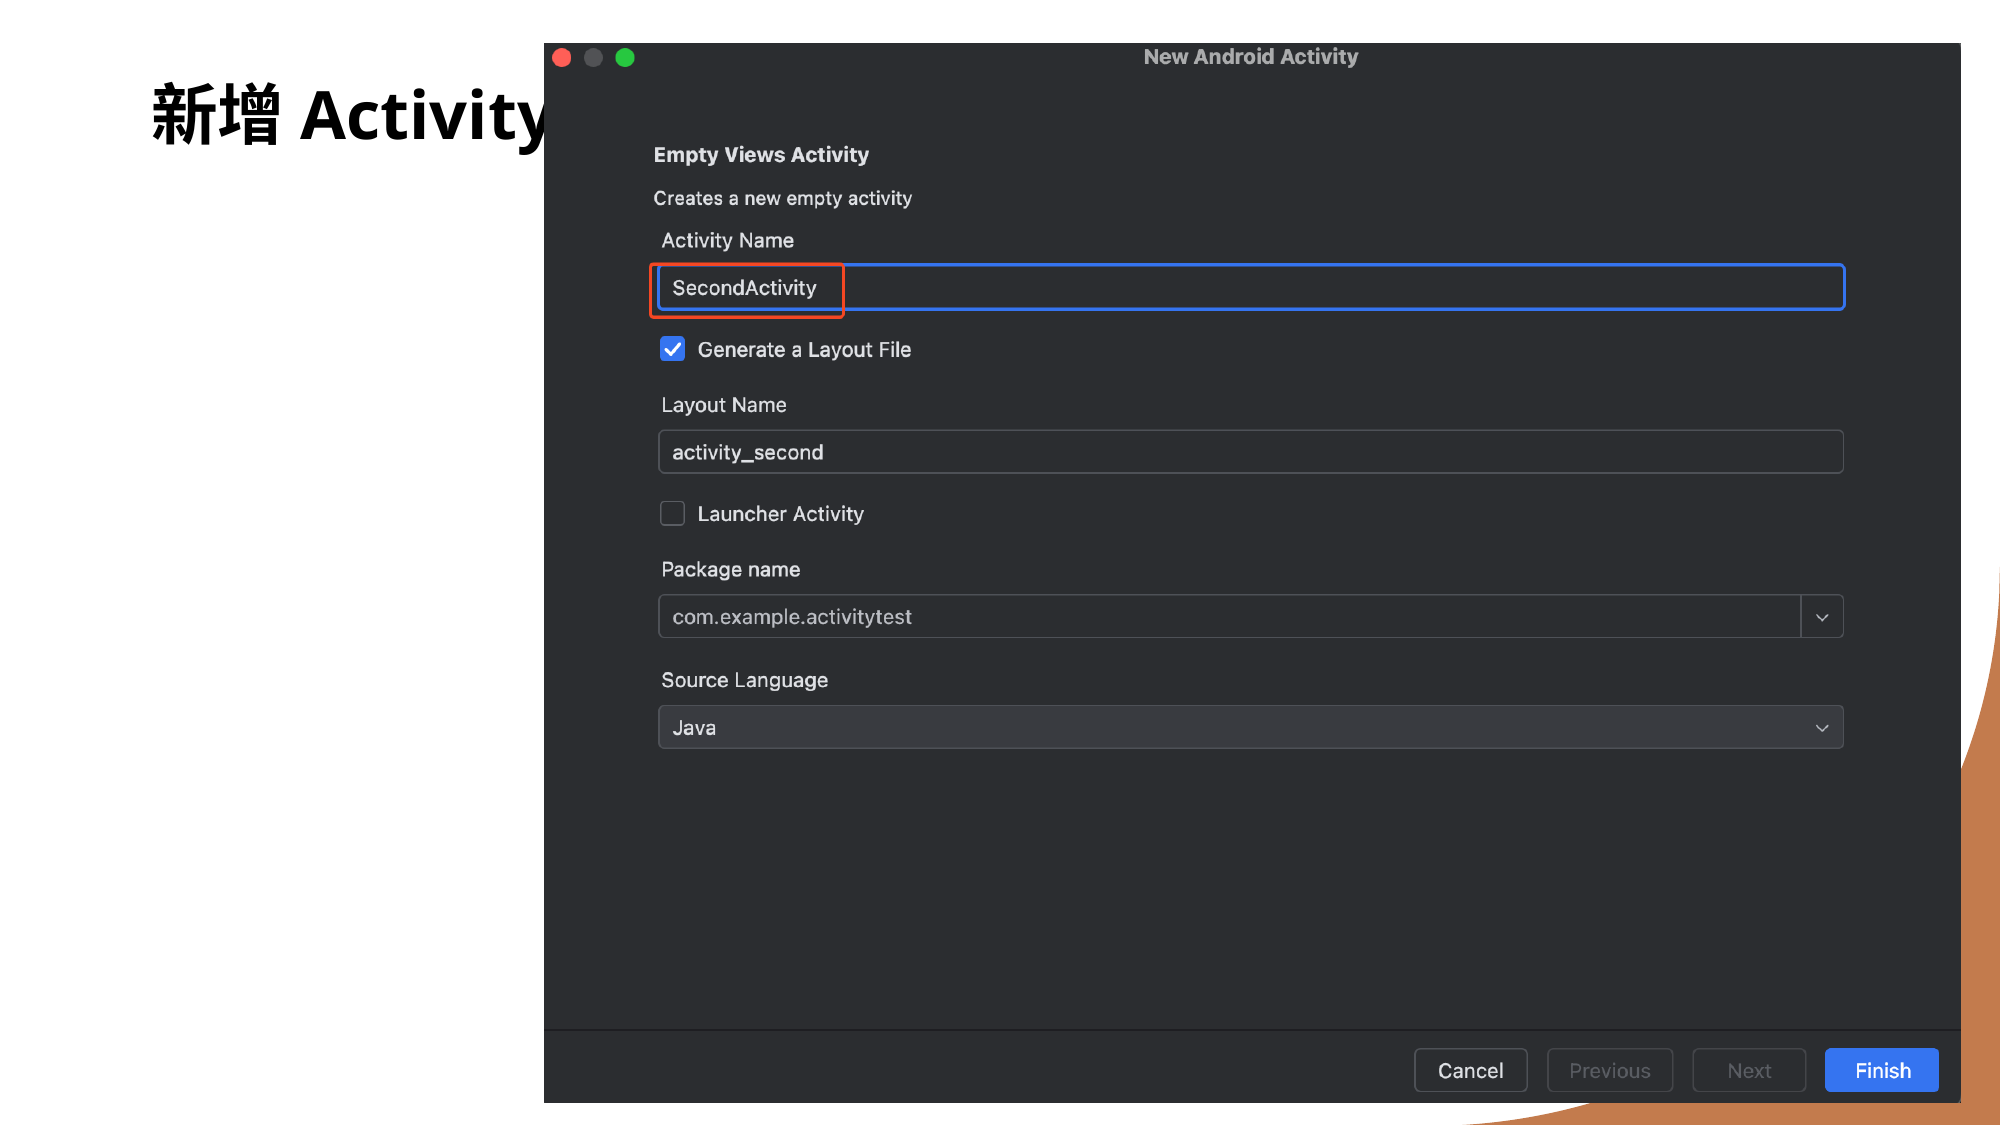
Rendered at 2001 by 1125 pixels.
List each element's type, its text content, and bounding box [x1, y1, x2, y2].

title 新增Activity [136, 57, 544, 161]
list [544, 43, 1961, 1103]
